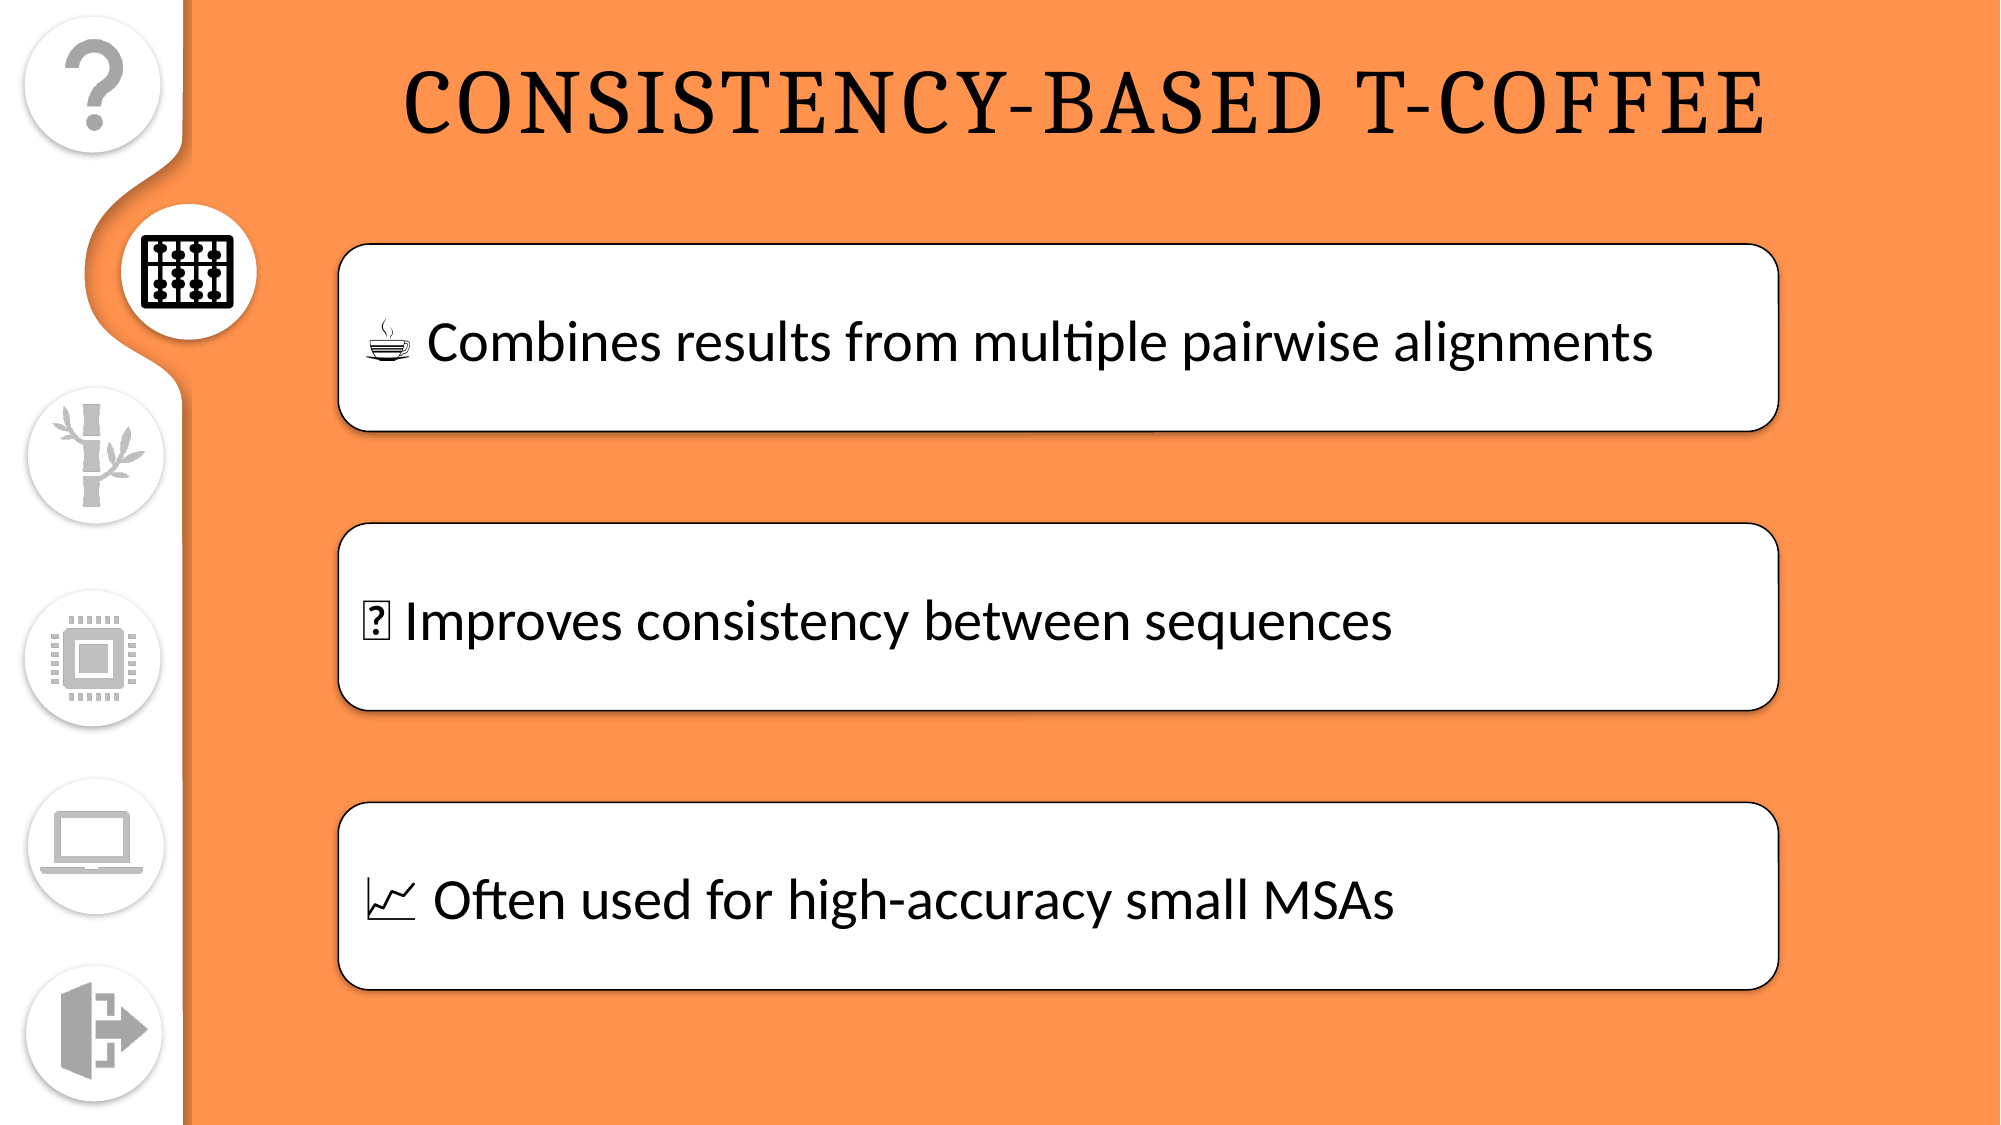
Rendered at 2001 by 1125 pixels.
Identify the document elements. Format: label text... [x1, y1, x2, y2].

text_box ☕ Combines results from multiple pairwise alignments [337, 243, 1780, 433]
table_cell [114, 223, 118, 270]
text_box Consistency-based T-Coffee [185, 3, 1986, 191]
text_box 📈 Often used for high-accuracy small MSAs [337, 801, 1780, 991]
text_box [27, 778, 164, 915]
text_box 🎯 Improves consistency between sequences [337, 522, 1780, 712]
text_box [27, 387, 164, 524]
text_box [25, 965, 163, 1102]
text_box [24, 16, 161, 153]
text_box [24, 590, 161, 727]
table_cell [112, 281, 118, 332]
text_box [120, 203, 257, 340]
text_box [0, 0, 184, 1125]
